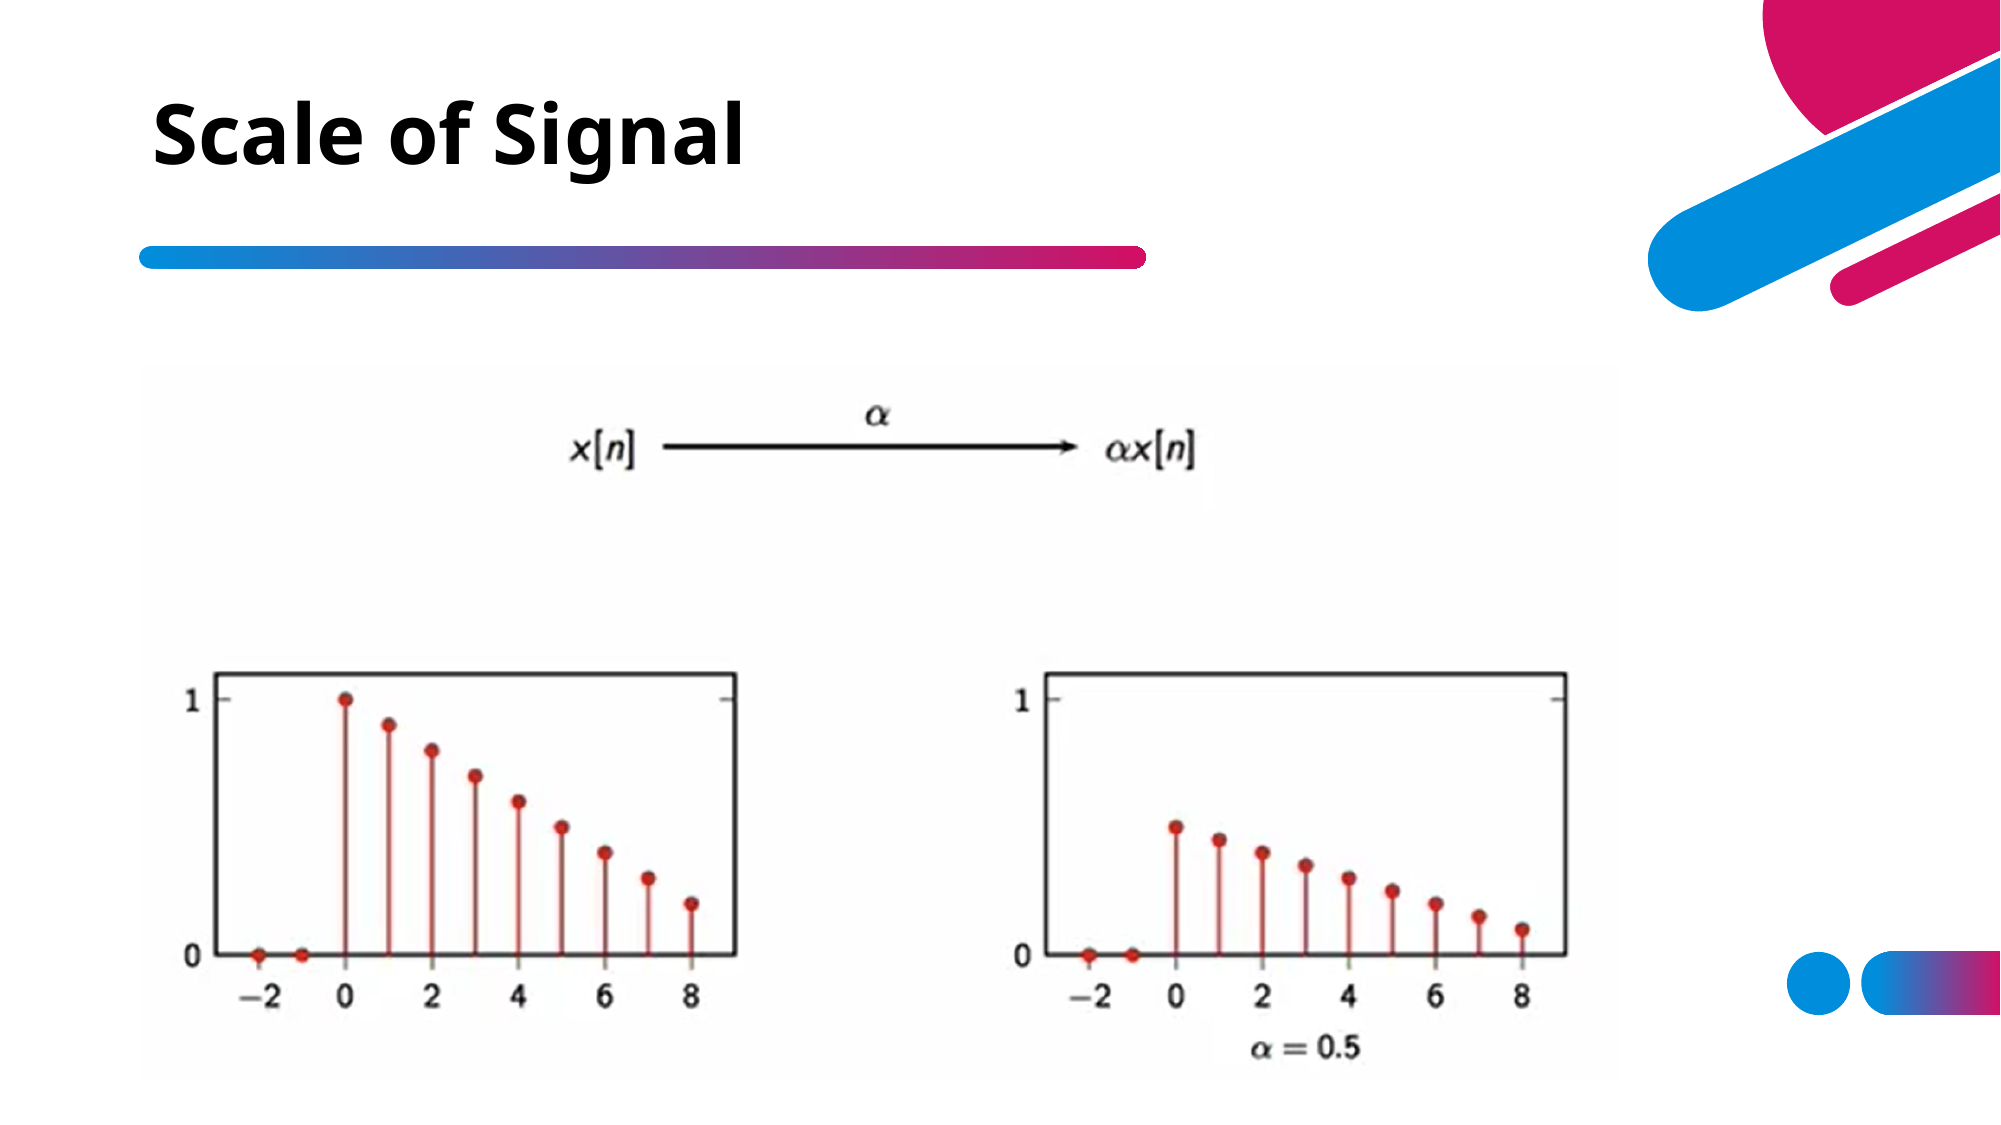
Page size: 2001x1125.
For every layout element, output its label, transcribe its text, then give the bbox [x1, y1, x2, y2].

picture [141, 366, 1619, 1081]
title Scale of Signal [137, 59, 1623, 215]
